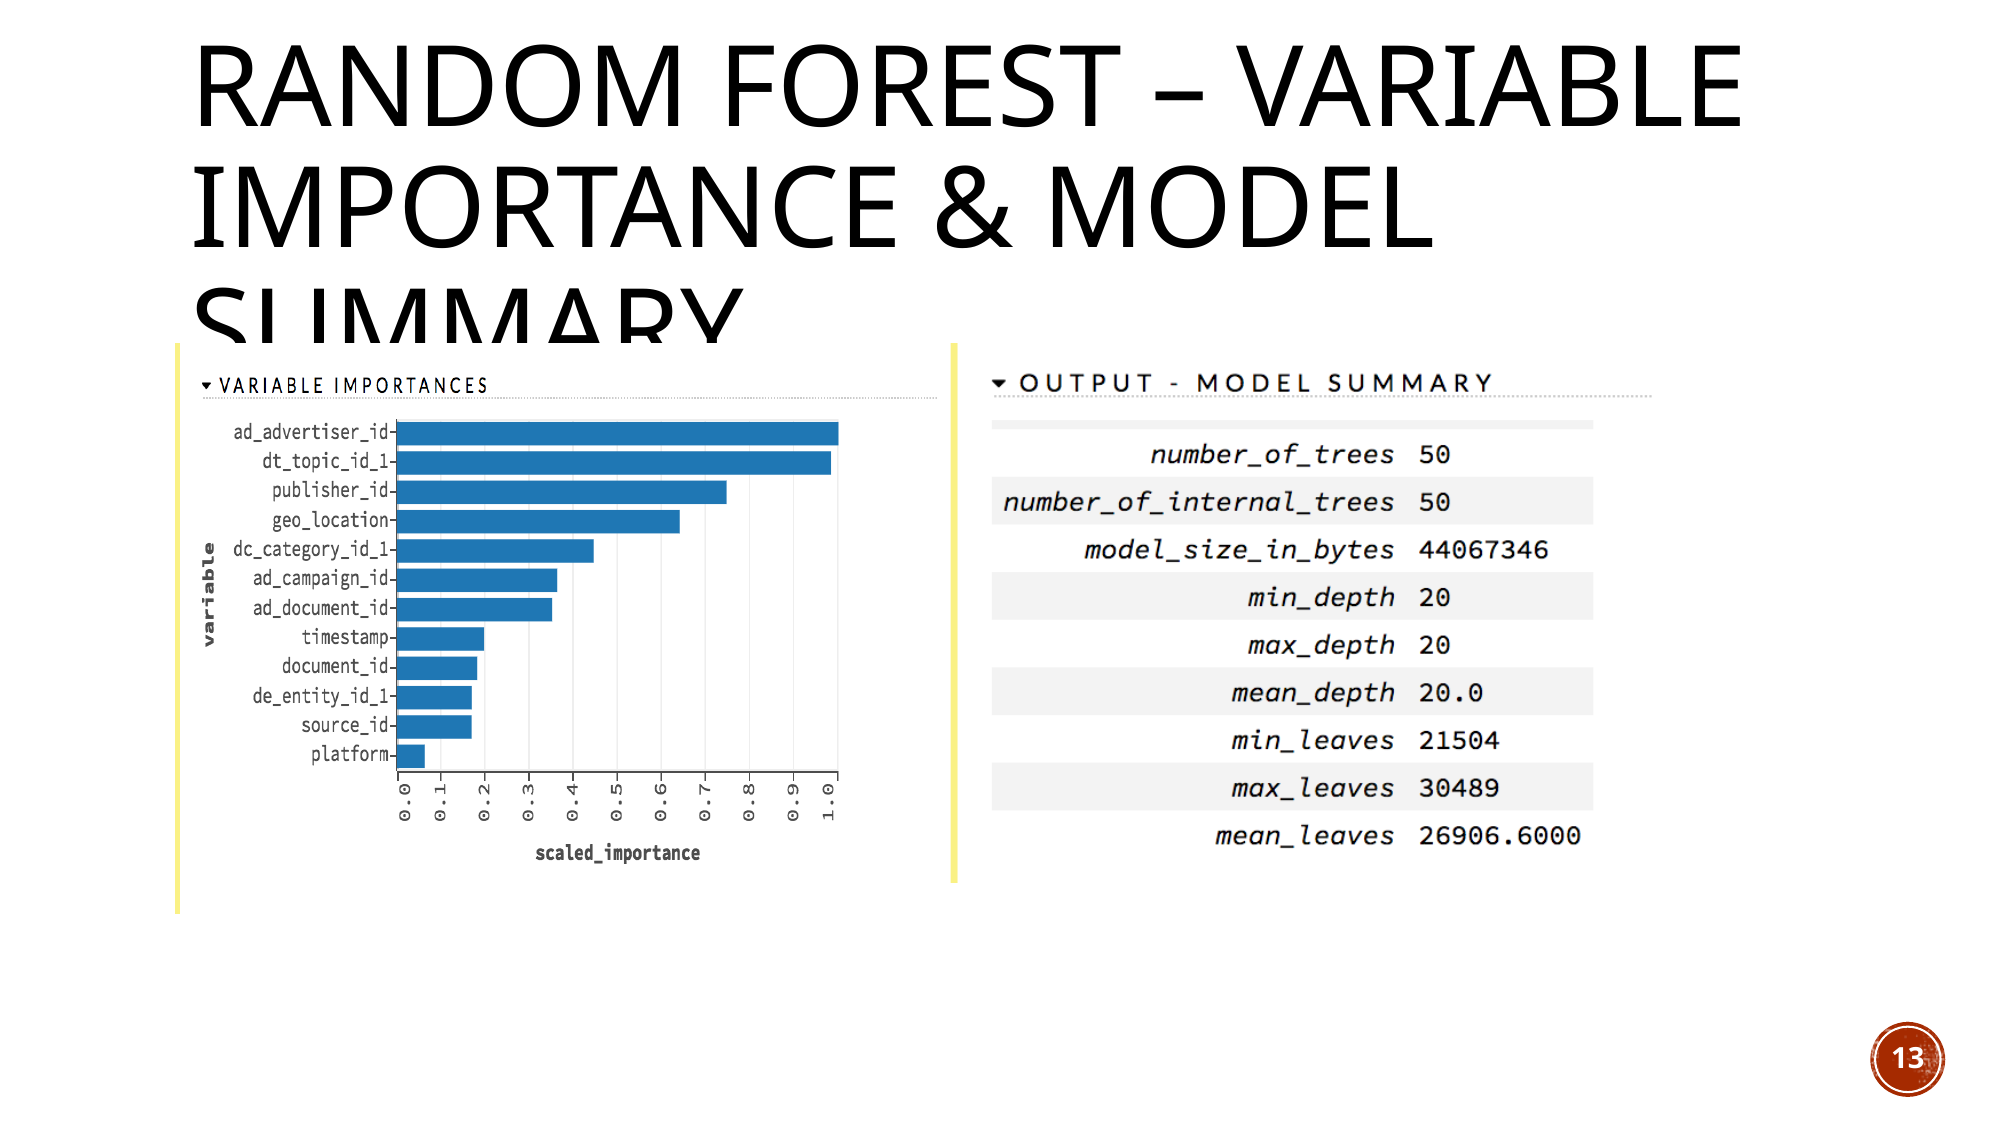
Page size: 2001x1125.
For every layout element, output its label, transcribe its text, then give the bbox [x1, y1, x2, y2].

picture [175, 343, 1654, 914]
title Random Forest – Variable Importance & Model Summary [175, 79, 1826, 344]
slide_number 13 [1855, 1028, 1961, 1089]
